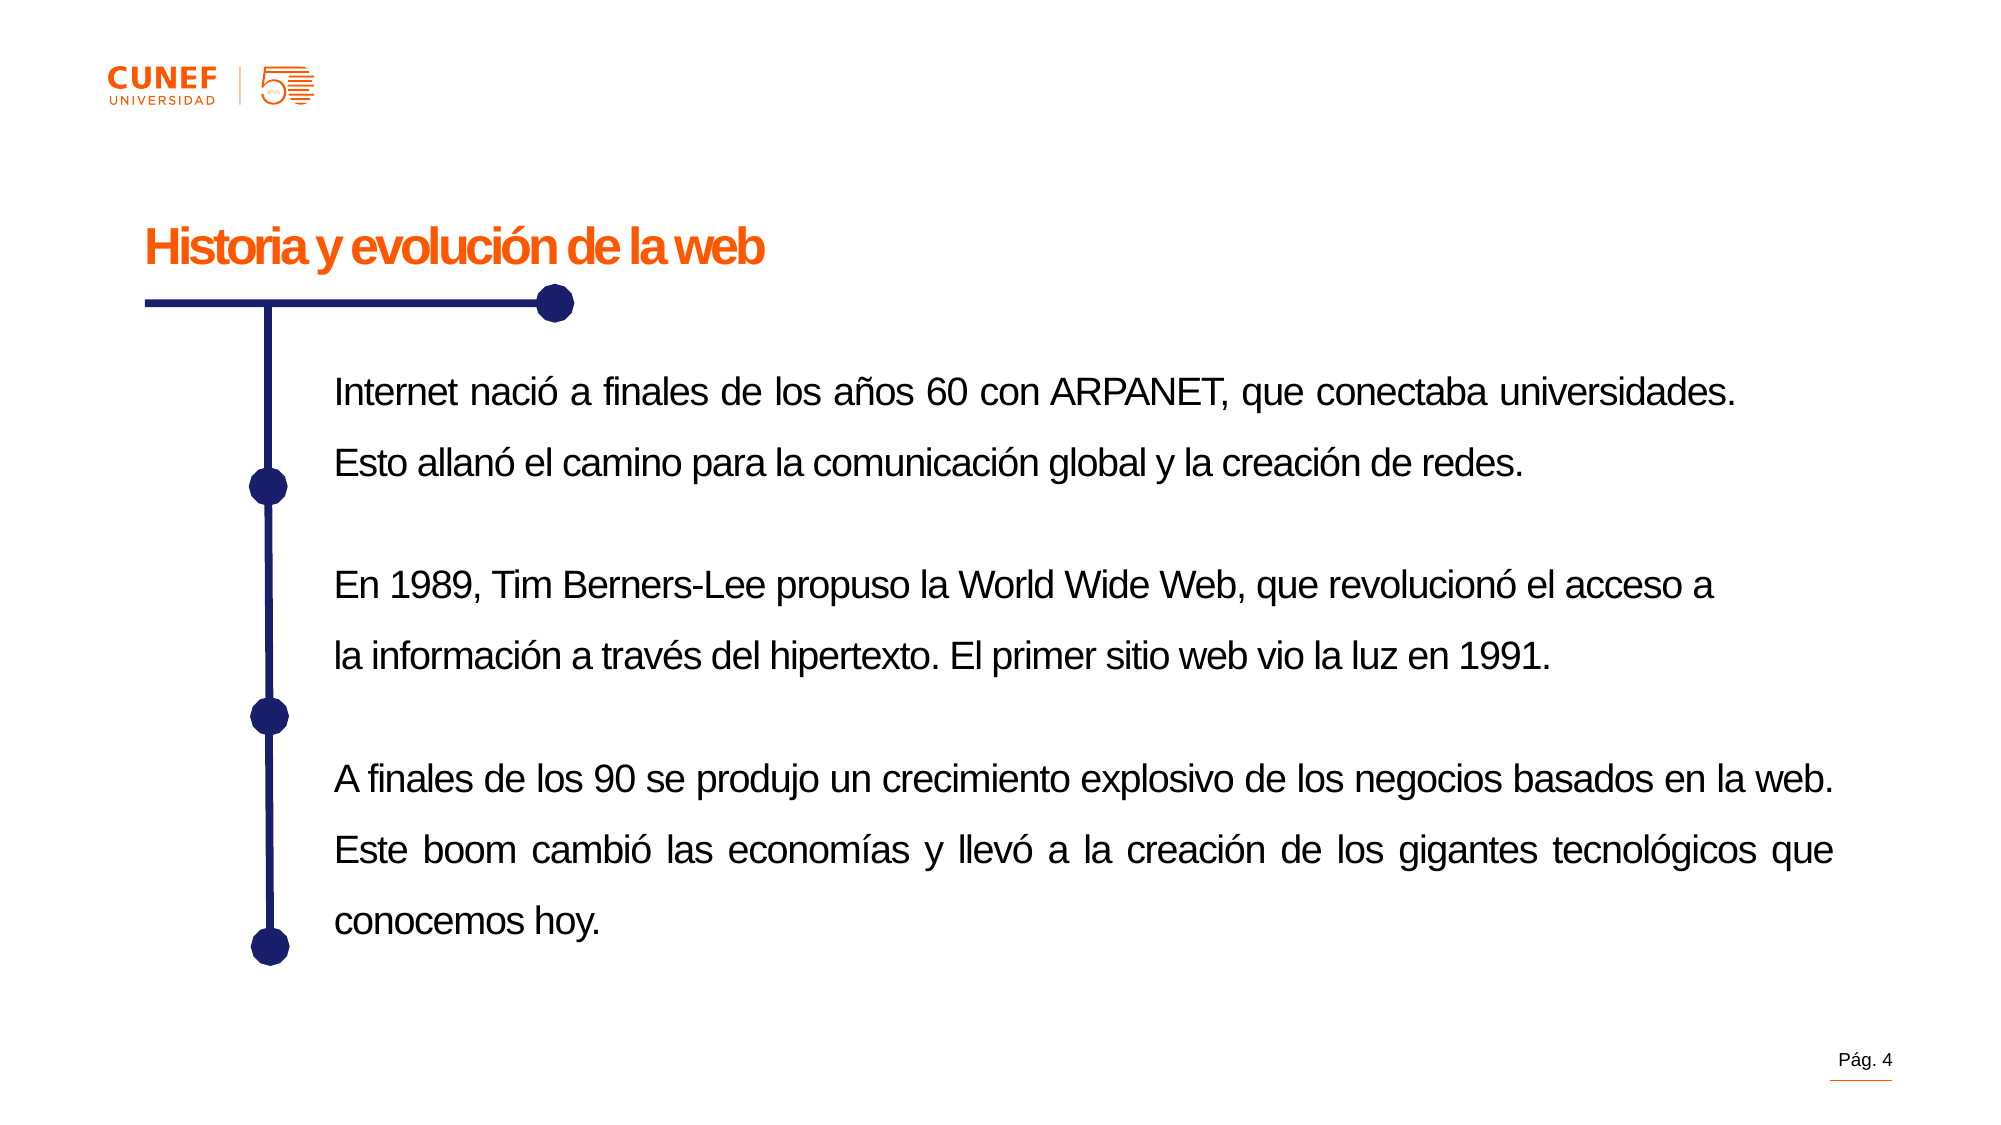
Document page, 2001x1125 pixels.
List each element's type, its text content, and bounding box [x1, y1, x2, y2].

text_box [259, 485, 280, 727]
text_box Internet nació a finales de los años 60 con ARPANET, que conectaba universidades. Esto allanó el camino para la comunicación global y la creación de redes. [333, 341, 1738, 485]
text_box Historia y evolución de la web [145, 178, 1238, 276]
text_box [259, 716, 281, 957]
text_box [257, 305, 279, 497]
picture [108, 66, 314, 105]
text_box En 1989, Tim Berners-Lee propuso la World Wide Web, que revolucionó el acceso a la información a través del hipertexto. El primer sitio web vio la luz en 1991. [333, 535, 1715, 678]
text_box [144, 292, 566, 314]
text_box A finales de los 90 se produjo un crecimiento explosivo de los negocios basados en la web. Este boom cambió las economías y llevó a la creación de los gigantes tecnológicos que conocemos hoy. [333, 728, 1835, 943]
